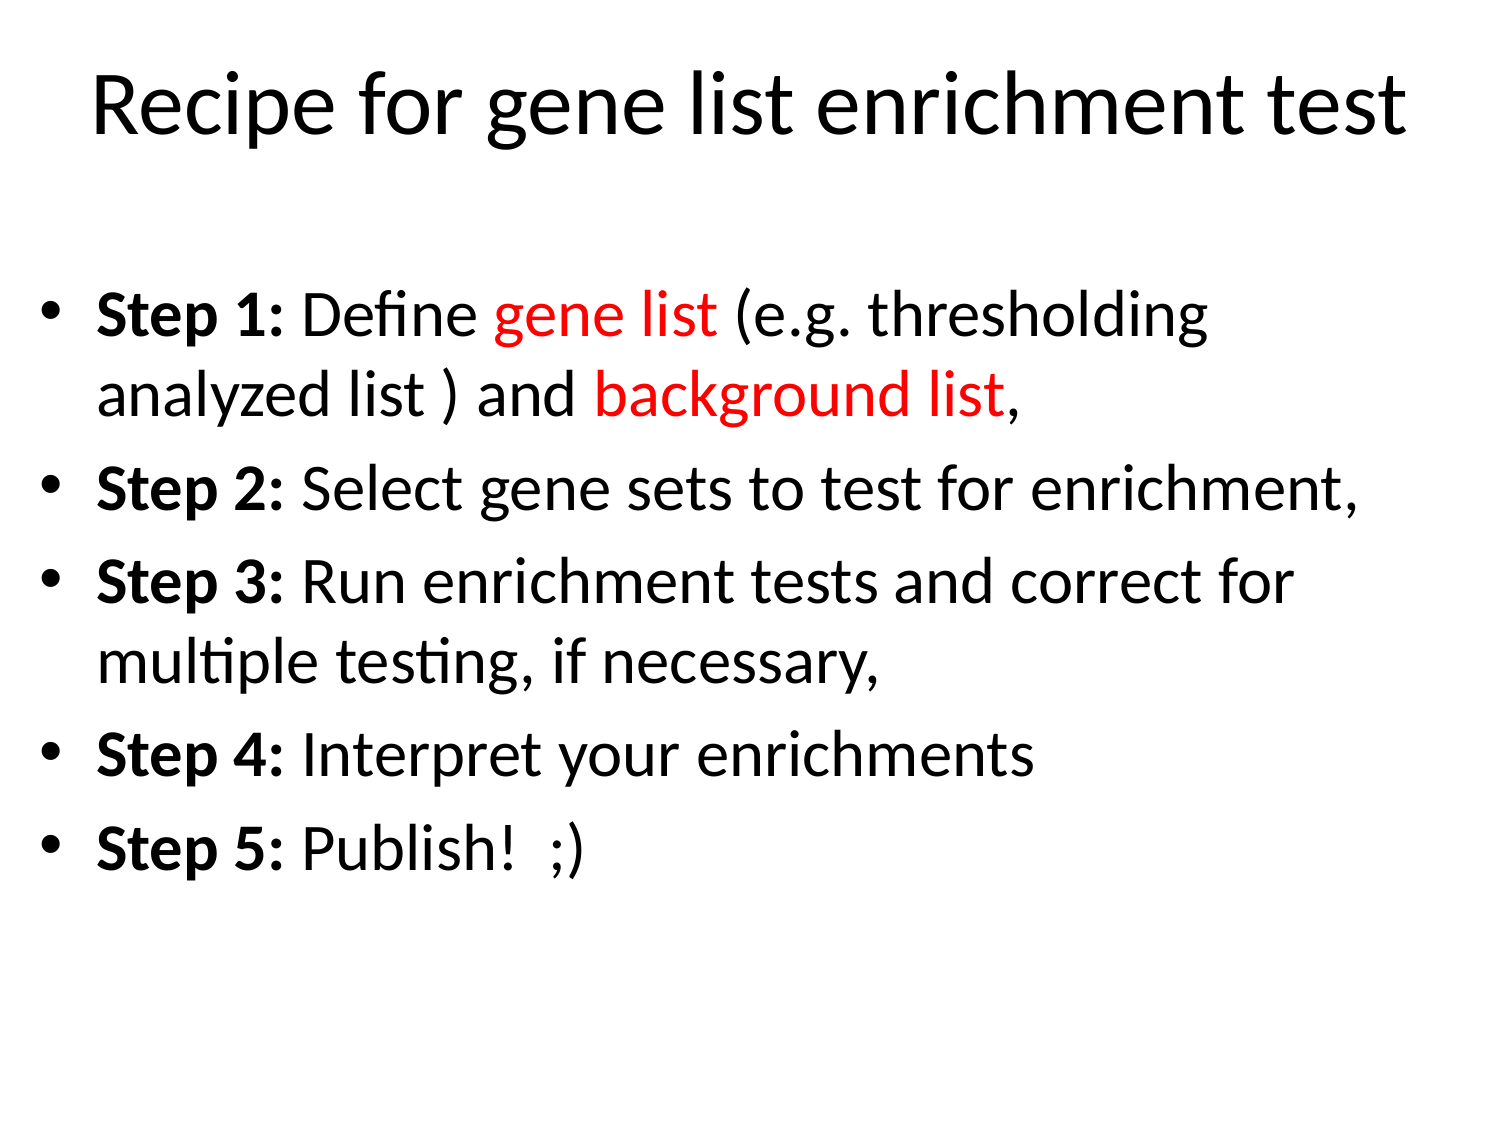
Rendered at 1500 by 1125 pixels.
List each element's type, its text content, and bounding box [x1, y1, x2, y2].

text_box Step 1: Define gene list (e.g. thresholding analyzed list ) and background list, Step 2: Select gene sets to test for enrichment, Step 3: Run enrichment tests and correct for multiple testing, if necessary, Step 4: Interpret your enrichments Step 5: Publish! ;) [24, 262, 1475, 1025]
title Recipe for gene list enrichment test [75, 45, 1425, 150]
